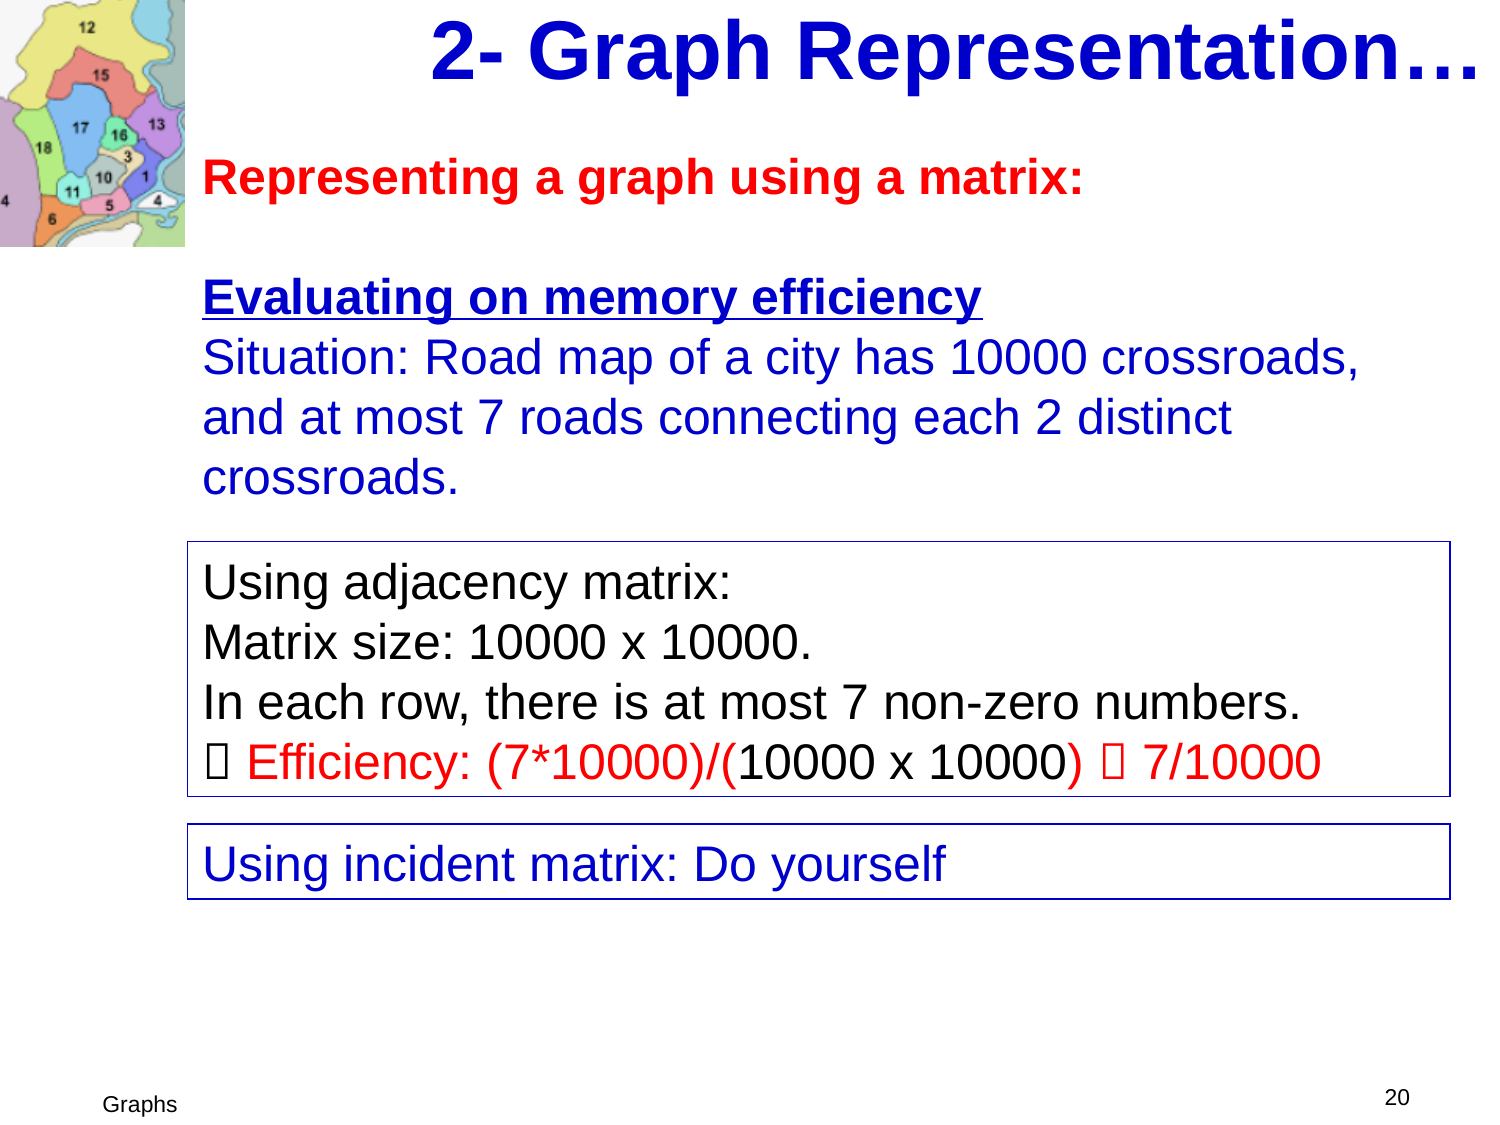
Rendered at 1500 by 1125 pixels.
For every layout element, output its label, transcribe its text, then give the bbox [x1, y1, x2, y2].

text_box Using adjacency matrix: Matrix size: 10000 x 10000. In each row, there is at most 7 non-zero numbers.  Efficiency: (7*10000)/(10000 x 10000)  7/10000 [187, 541, 1450, 797]
text_box Representing a graph using a matrix: Evaluating on memory efficiency Situation: Road map of a city has 10000 crossroads, and at most 7 roads connecting each 2 distinct crossroads. [187, 137, 1450, 513]
text_box Using incident matrix: Do yourself [187, 824, 1450, 899]
picture [0, 0, 185, 247]
title 2- Graph Representation… [74, 0, 1500, 93]
slide_number 20 [1312, 1074, 1426, 1113]
